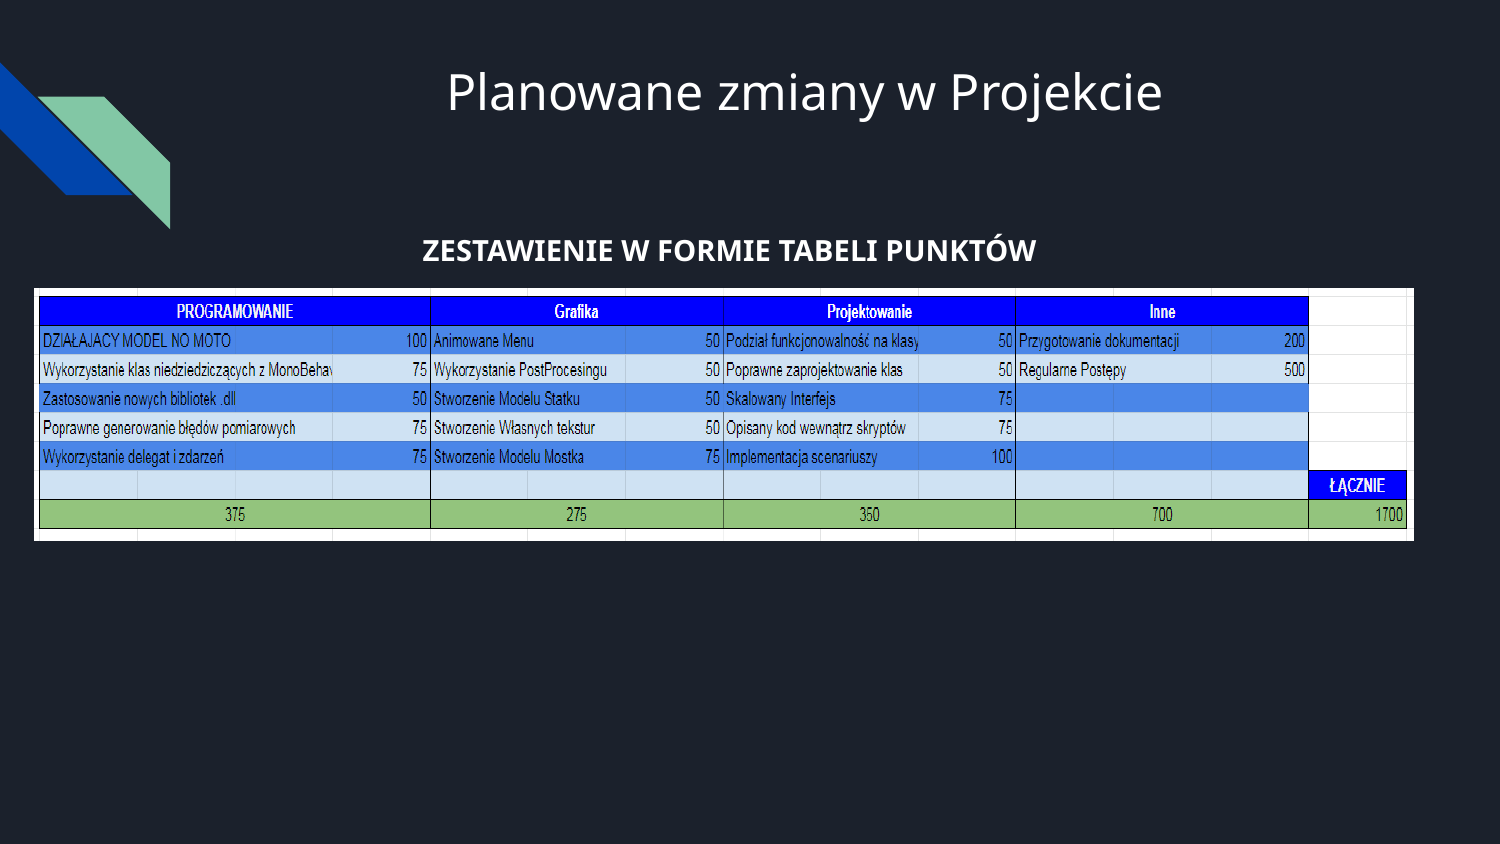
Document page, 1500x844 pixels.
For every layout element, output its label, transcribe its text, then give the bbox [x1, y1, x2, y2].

text_box ZESTAWIENIE W FORMIE TABELI PUNKTÓW [407, 217, 1112, 286]
title Planowane zmiany w Projekcie [227, 45, 1383, 195]
picture [34, 288, 1415, 542]
